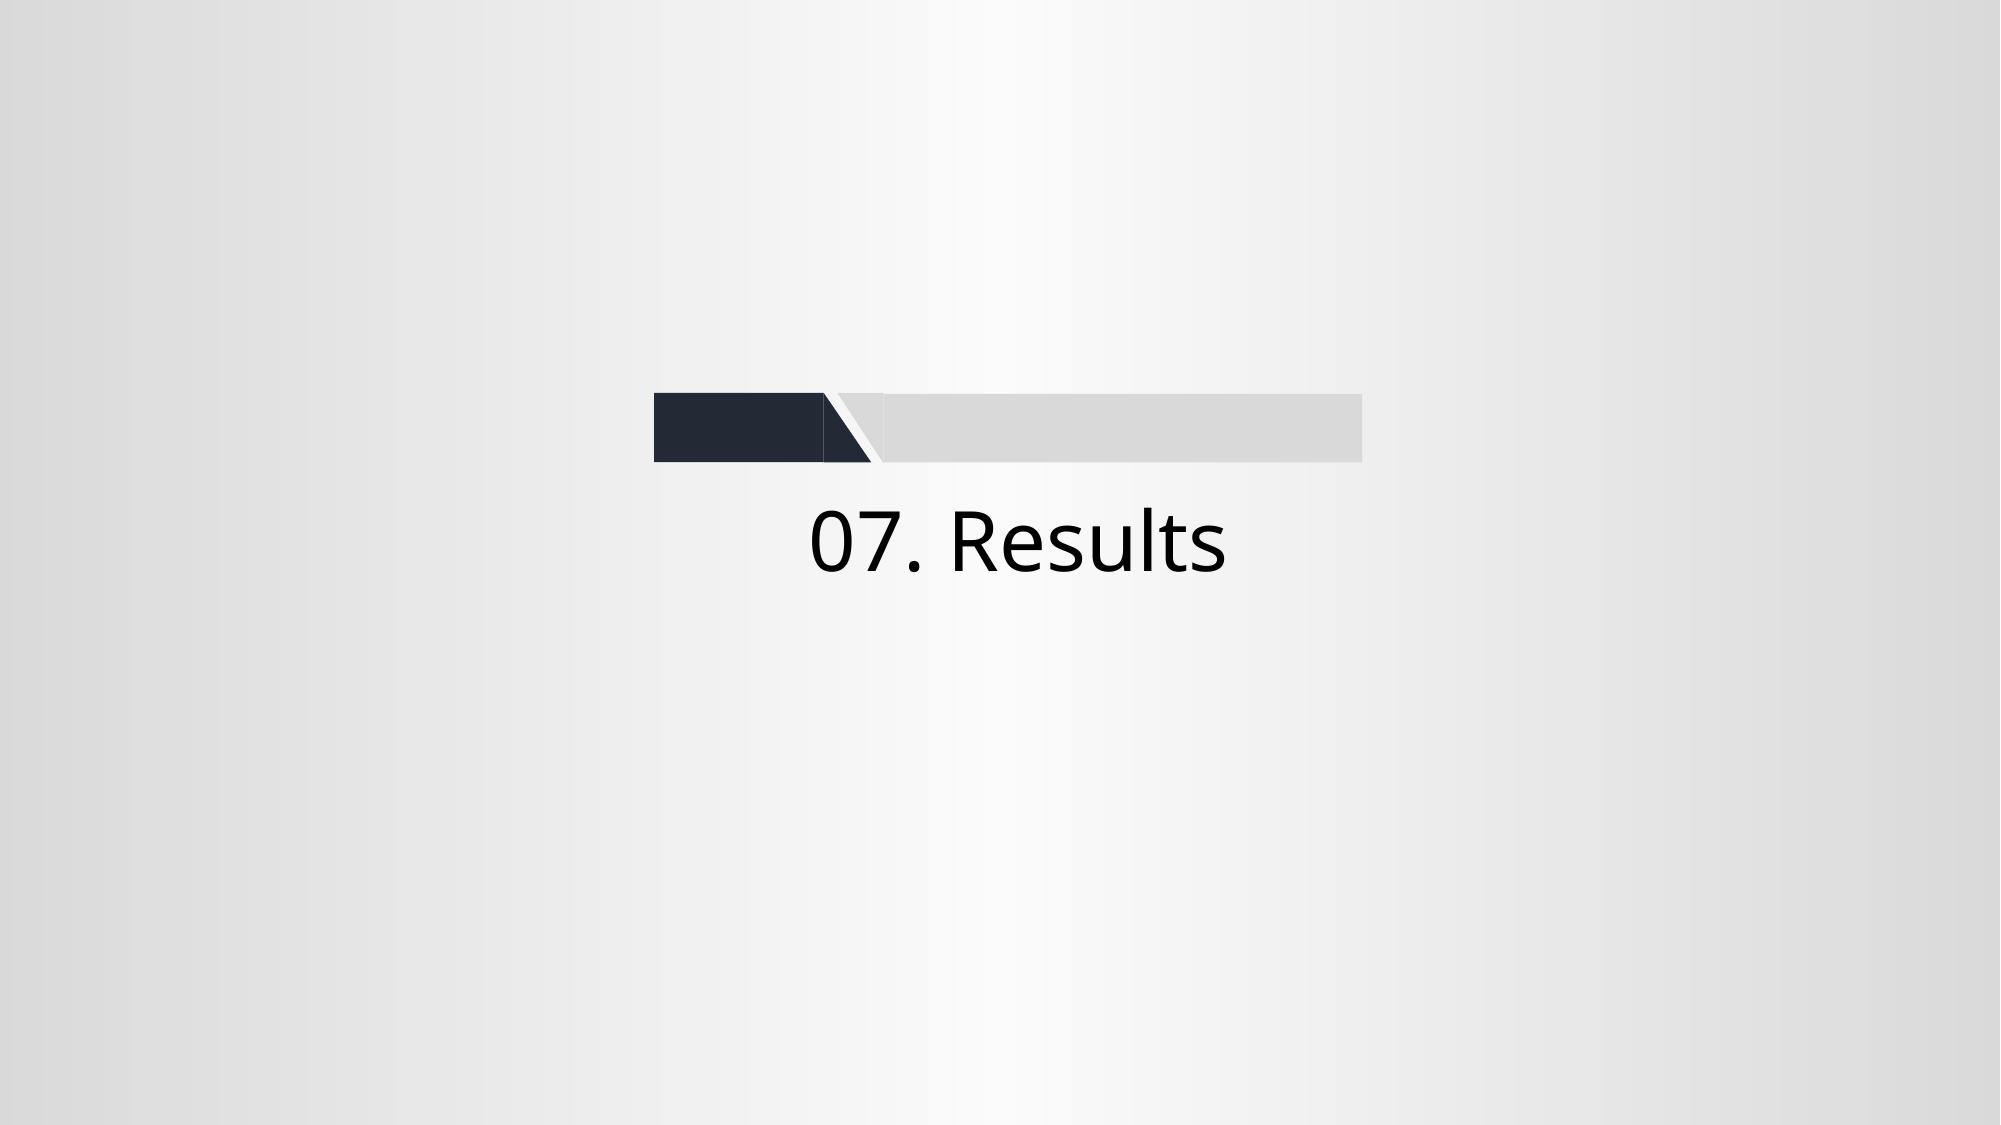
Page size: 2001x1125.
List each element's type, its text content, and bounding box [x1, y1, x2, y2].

text_box [822, 389, 874, 464]
text_box 07. Results [793, 481, 1261, 596]
text_box [835, 391, 885, 468]
text_box [653, 392, 822, 463]
text_box [883, 393, 1363, 463]
